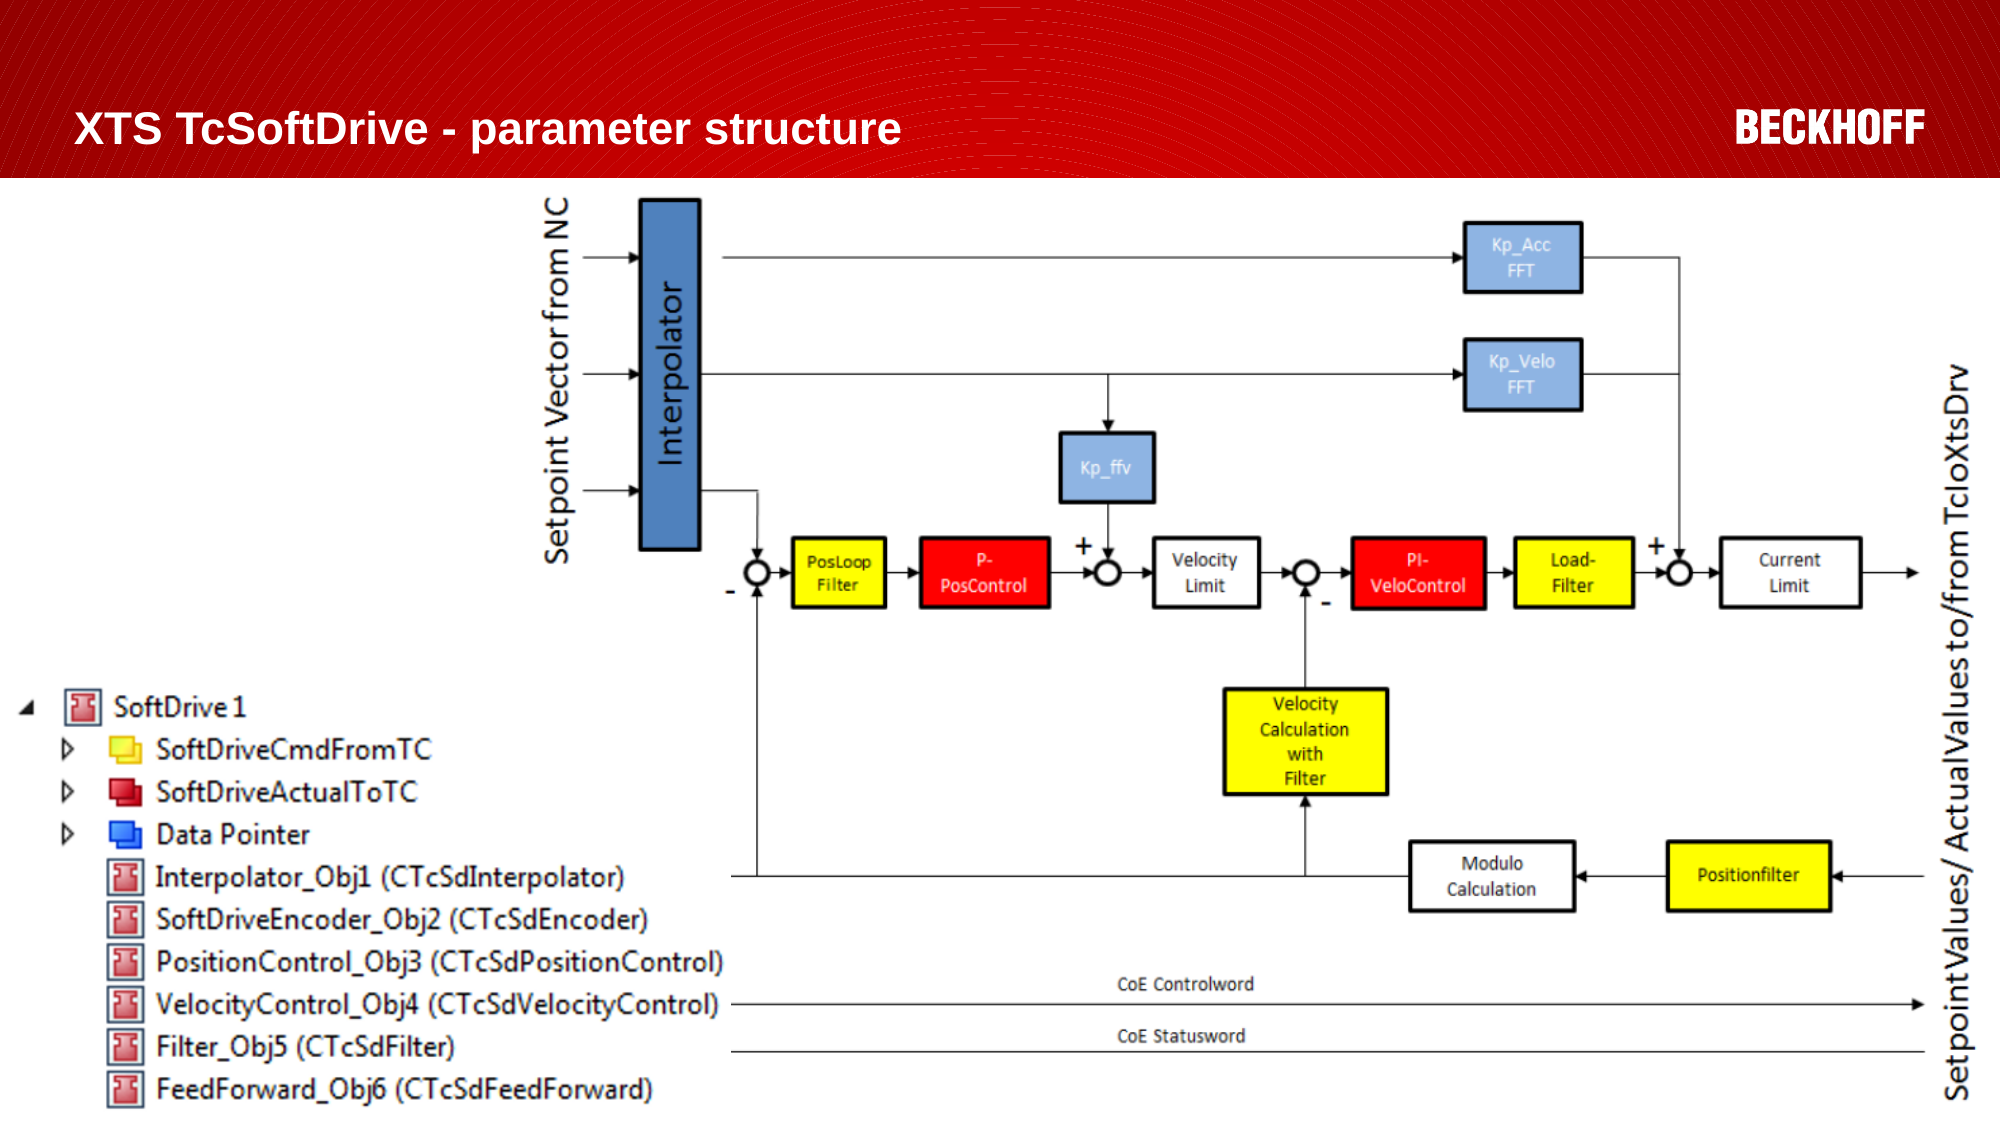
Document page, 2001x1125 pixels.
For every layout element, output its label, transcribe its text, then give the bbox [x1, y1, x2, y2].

title XTS TcSoftDrive - parameter structure [0, 73, 1663, 178]
picture [0, 192, 1987, 1125]
picture [1727, 98, 1934, 155]
